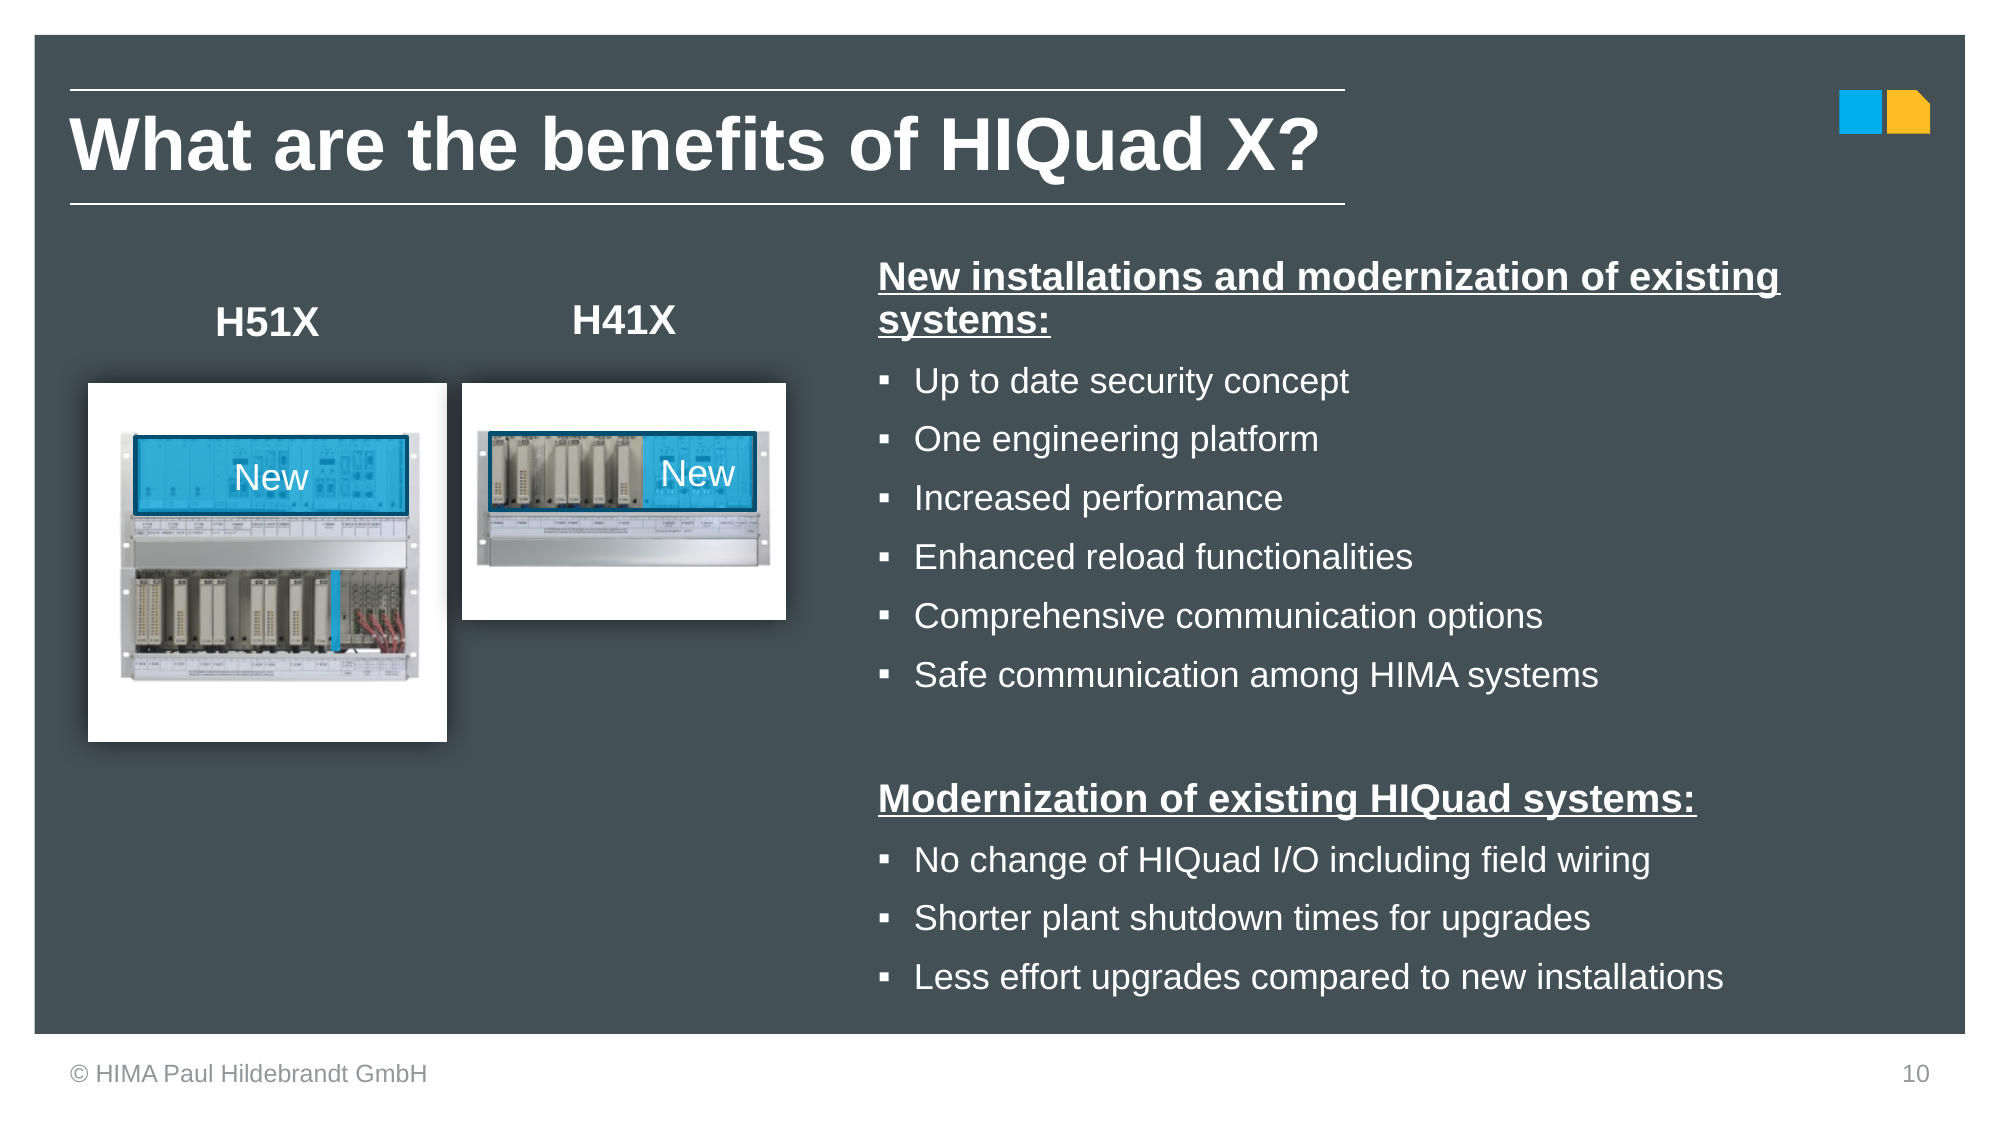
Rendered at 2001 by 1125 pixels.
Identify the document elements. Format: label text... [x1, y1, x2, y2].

picture [462, 382, 786, 620]
list New installations and modernization of existing systems: Up to date security concept One engineering platform Increased performance Enhanced reload functionalities Comprehensive communication options Safe communication among HIMA systems Modernization of existing HIQuad systems: No change of HIQuad I/O including field wiring Shorter plant shutdown times for upgrades Less effort upgrades compared to new installations [877, 255, 1904, 1006]
footer © HIMA Paul Hildebrandt GmbH [70, 1042, 1611, 1103]
text_box H51X [175, 303, 360, 360]
slide_number 10 [1839, 1042, 1931, 1103]
picture [88, 383, 447, 742]
text_box H41X [533, 301, 715, 359]
table_header What are the benefits of HIQuad X? [70, 91, 1345, 203]
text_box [489, 433, 756, 511]
